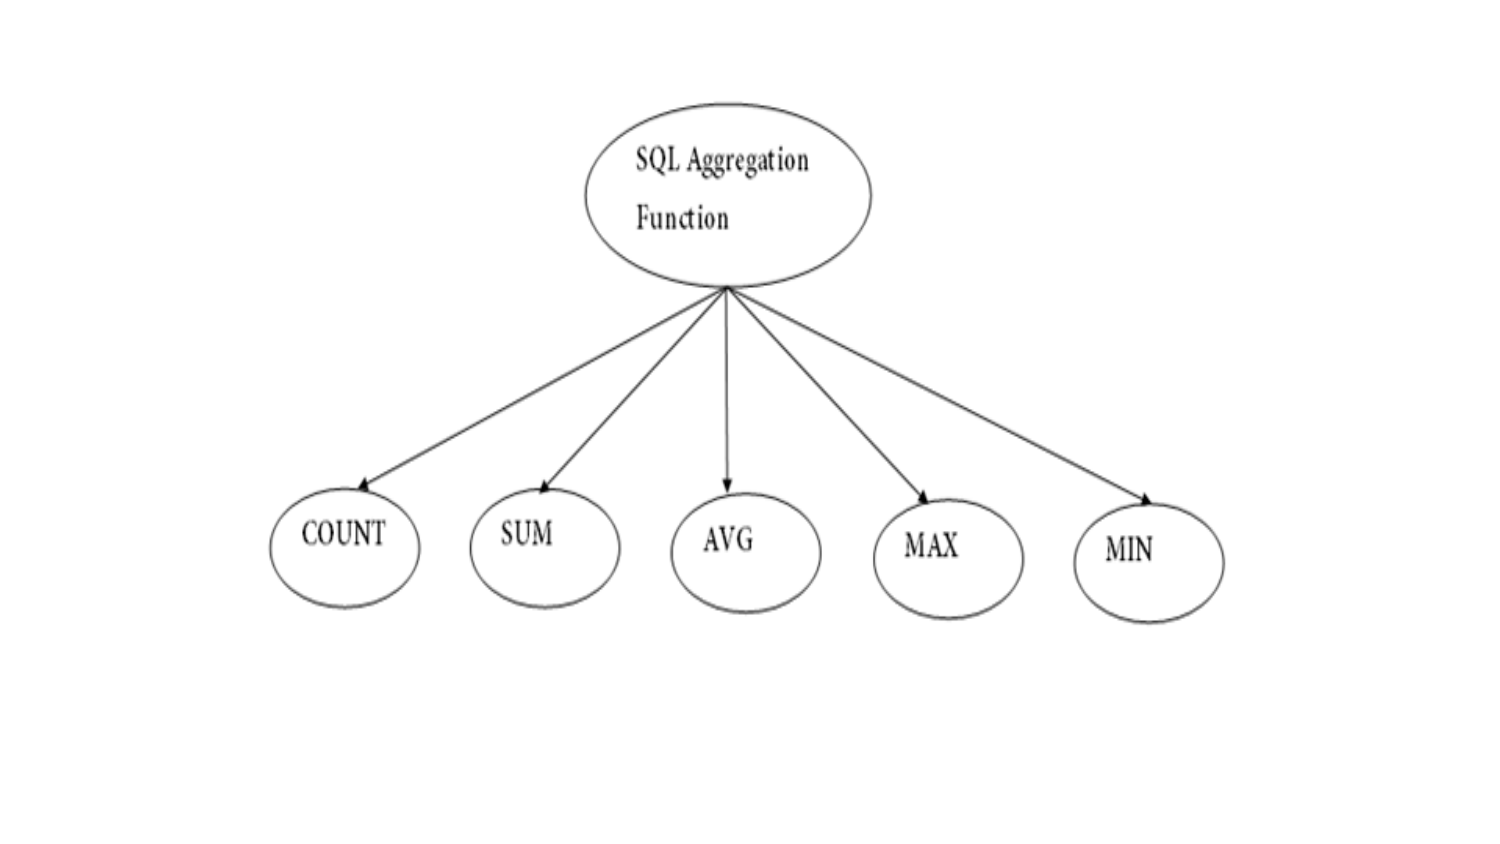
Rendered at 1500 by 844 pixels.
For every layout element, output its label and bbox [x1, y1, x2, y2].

picture [259, 46, 1241, 651]
